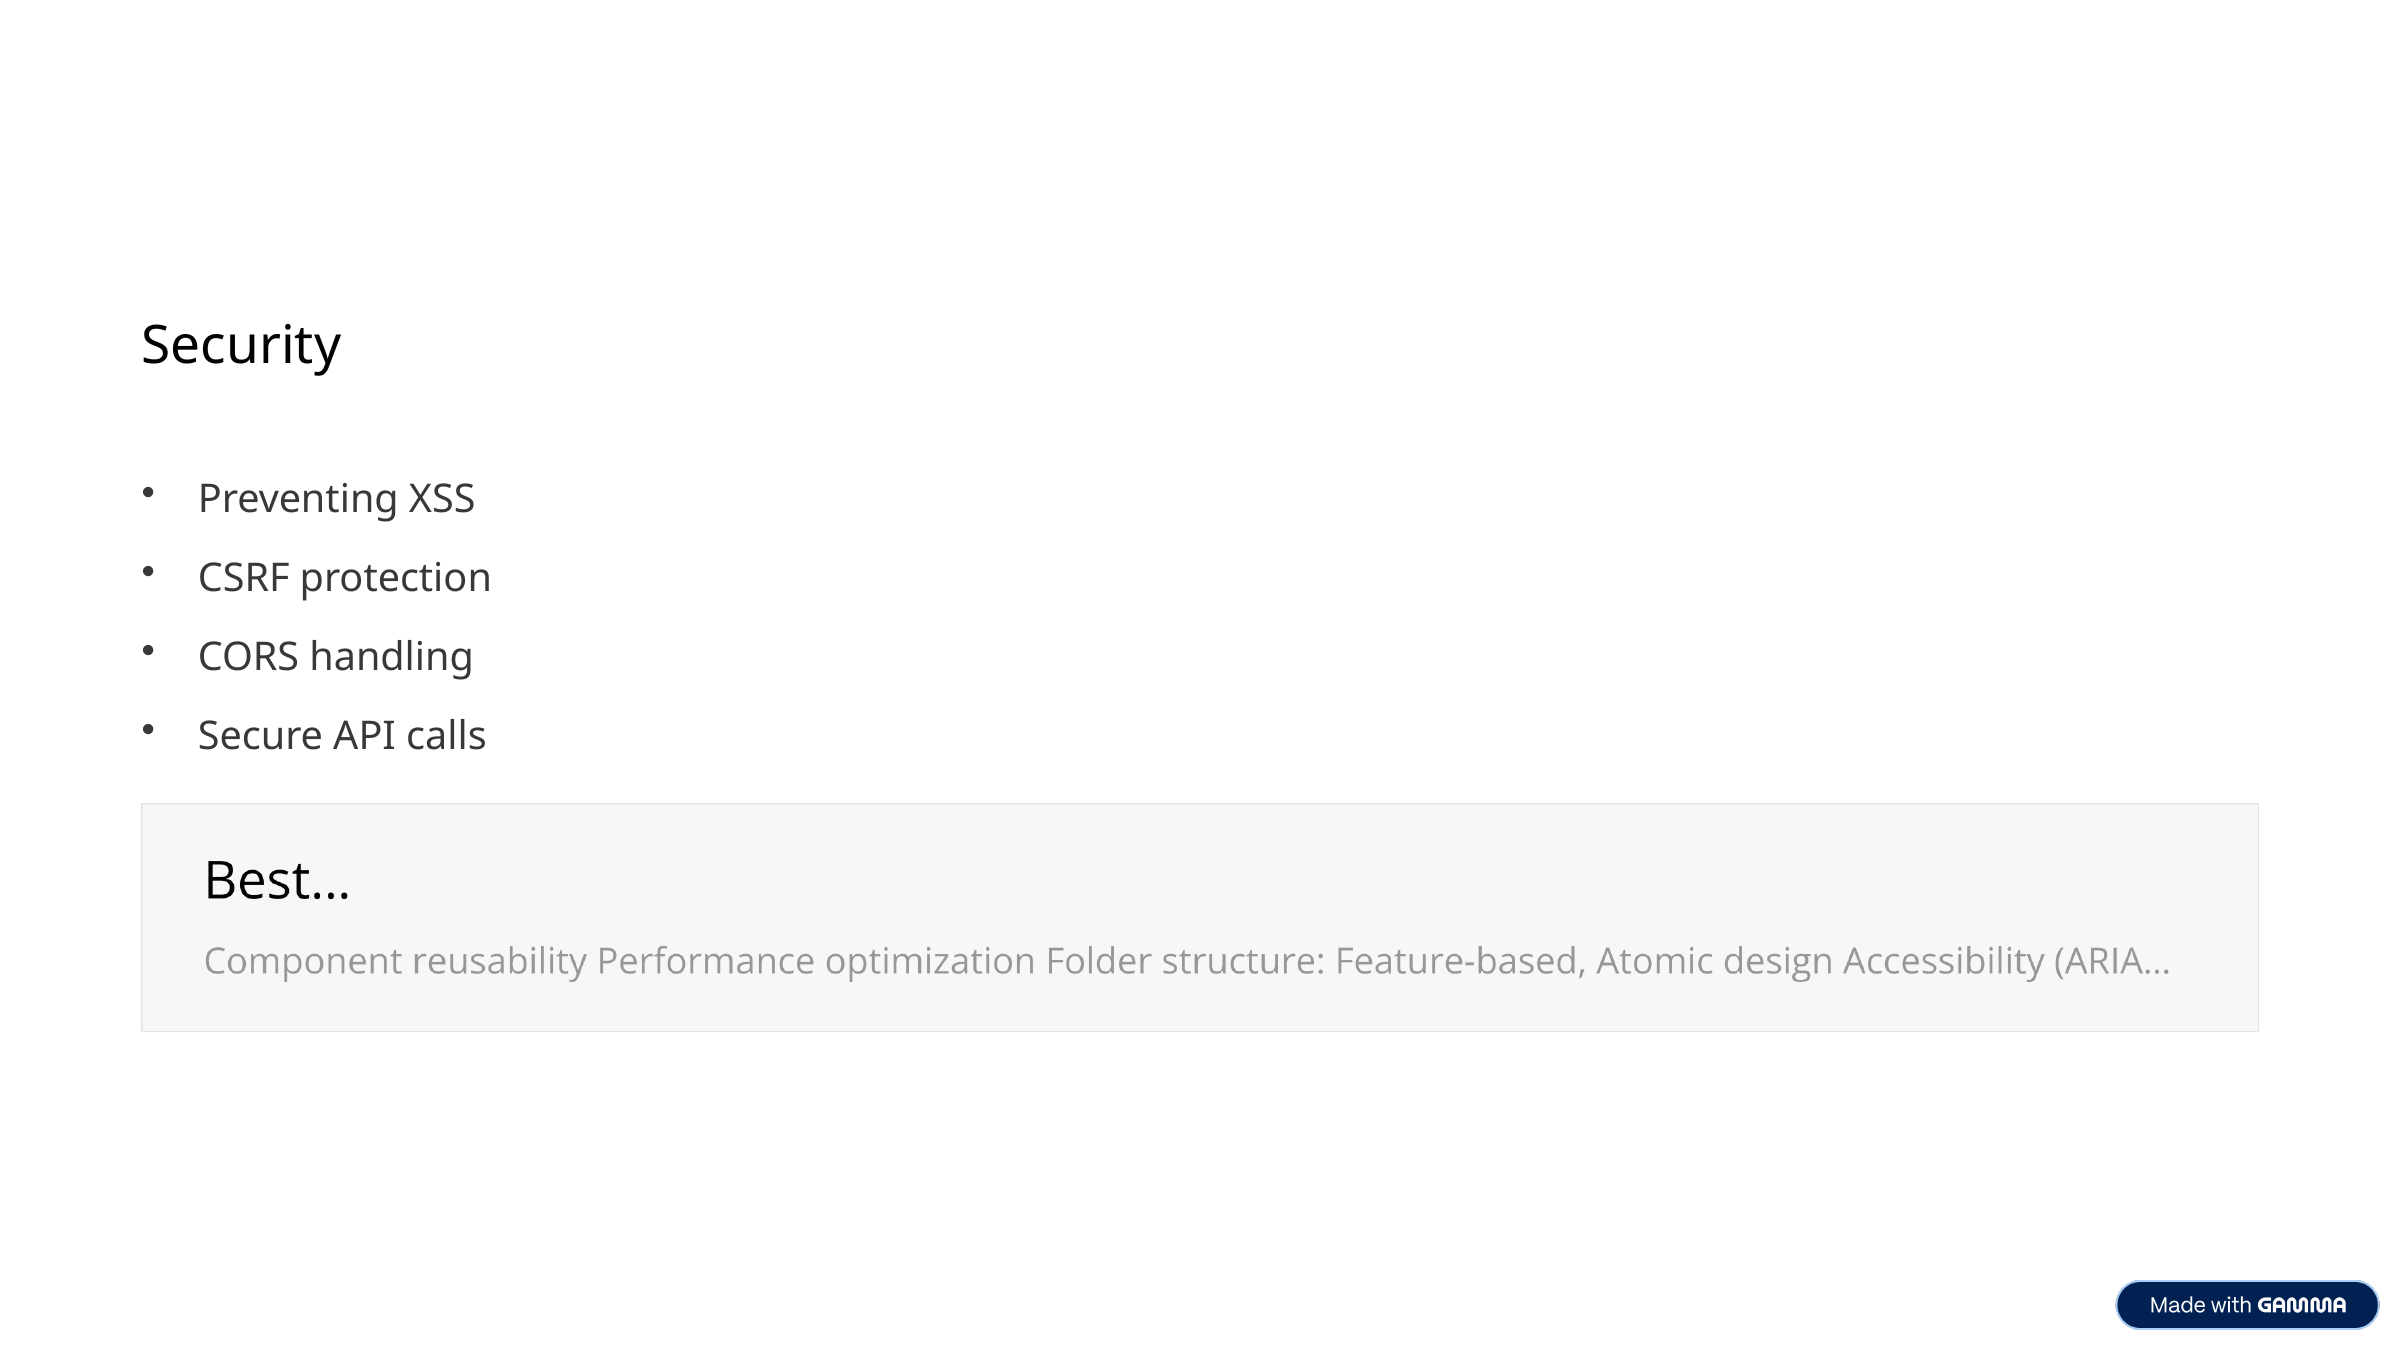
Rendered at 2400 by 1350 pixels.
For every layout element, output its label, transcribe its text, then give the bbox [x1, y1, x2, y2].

text_box Security [141, 308, 674, 375]
picture [141, 803, 2259, 1032]
text_box CSRF protection [141, 534, 2259, 600]
text_box Secure API calls [141, 692, 2259, 758]
picture [2106, 1271, 2389, 1339]
text_box CORS handling [141, 613, 2259, 679]
text_box Preventing XSS [141, 455, 2259, 521]
